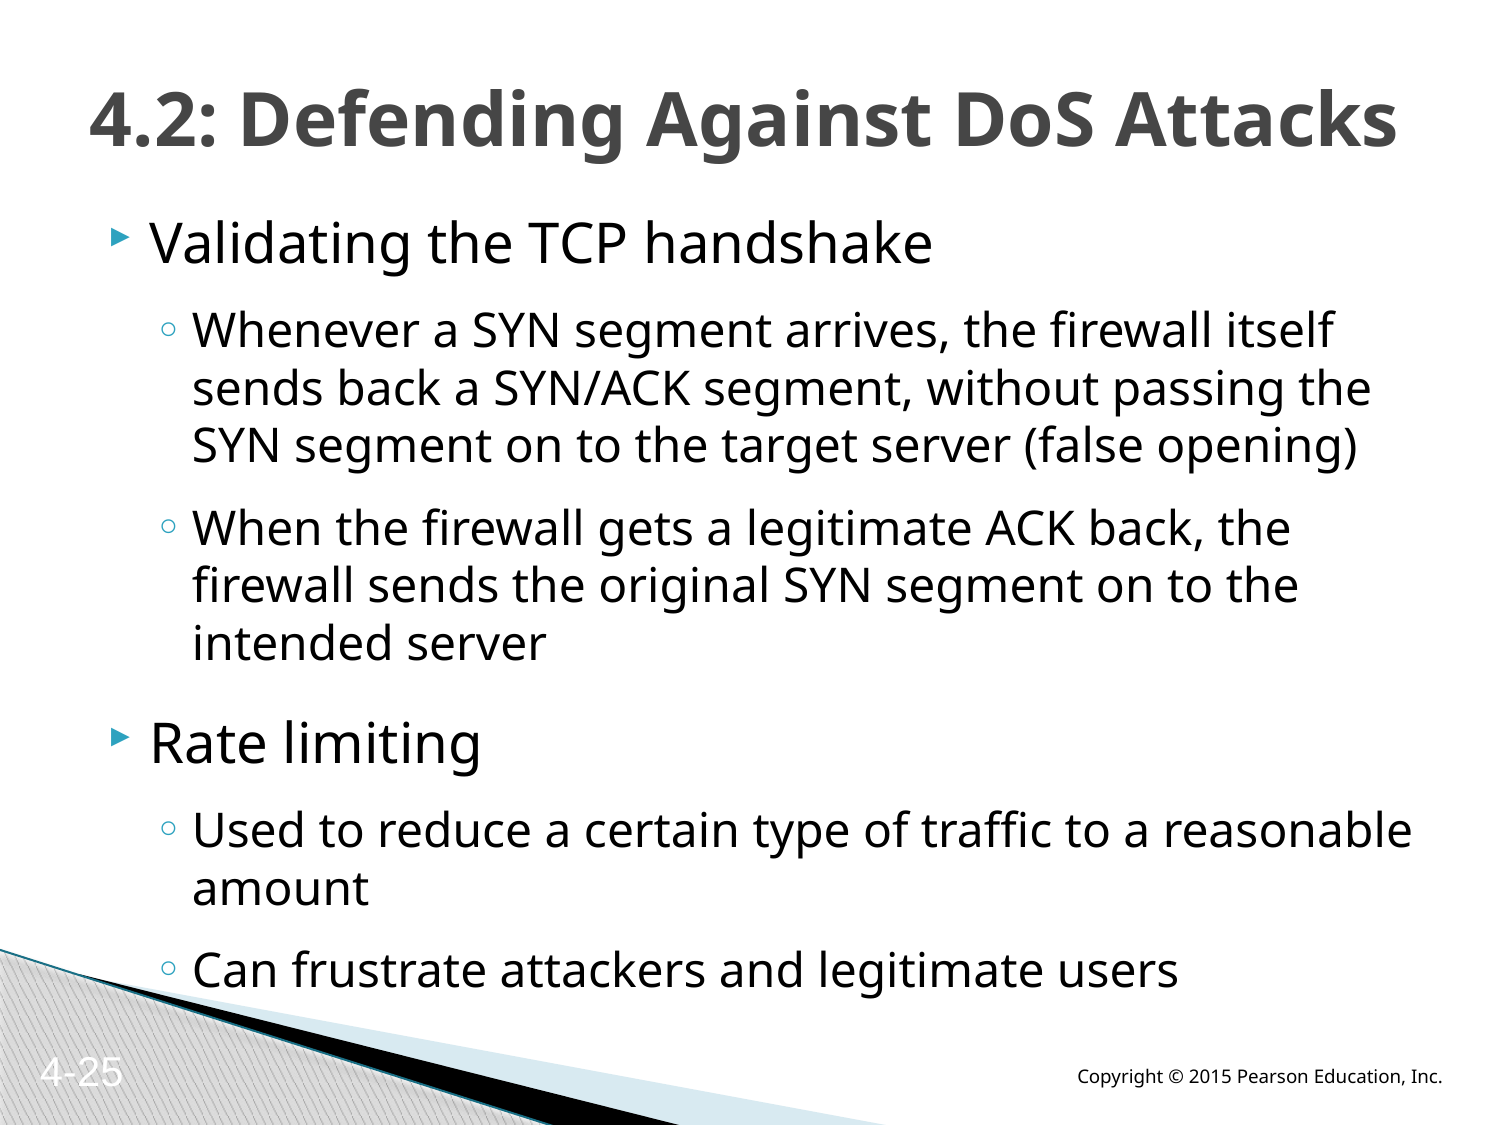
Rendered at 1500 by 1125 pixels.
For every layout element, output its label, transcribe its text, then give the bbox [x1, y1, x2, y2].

list Validating the TCP handshake Whenever a SYN segment arrives, the firewall itself sends back a SYN/ACK segment, without passing the SYN segment on to the target server (false opening) When the firewall gets a legitimate ACK back, the firewall sends the original SYN segment on to the intended server Rate limiting Used to reduce a certain type of traffic to a reasonable amount Can frustrate attackers and legitimate users [75, 200, 1475, 986]
slide_number 4-25 [24, 1037, 175, 1100]
title 4.2: Defending Against DoS Attacks [75, 45, 1425, 188]
